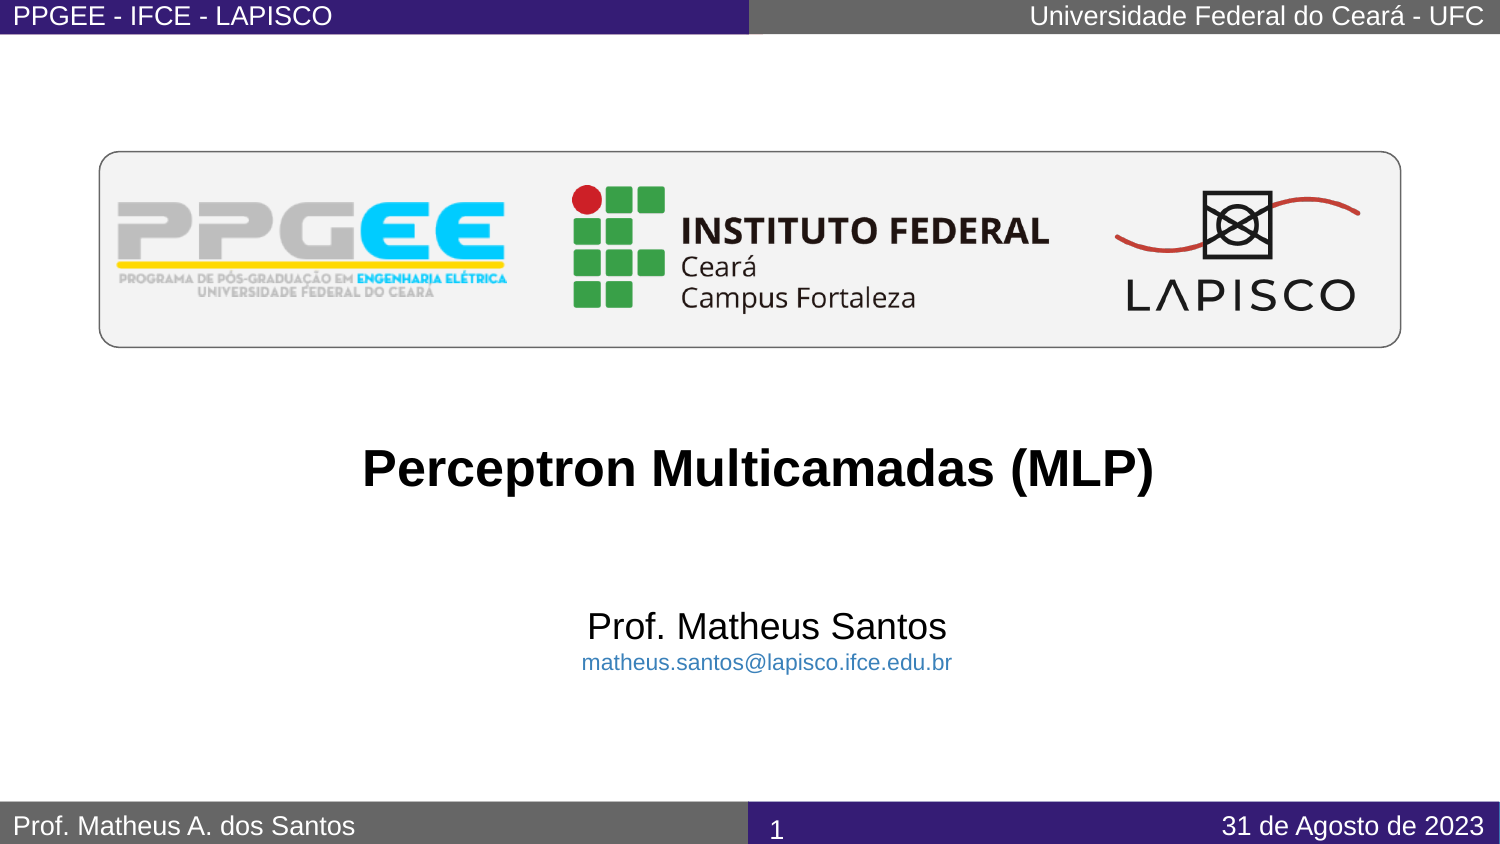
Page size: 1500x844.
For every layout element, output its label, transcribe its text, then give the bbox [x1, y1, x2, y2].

text_box [99, 151, 1401, 348]
picture [572, 184, 1050, 315]
slide_number ‹#› [731, 796, 822, 844]
picture [116, 201, 508, 298]
text_box Perceptron Multicamadas (MLP) [116, 421, 1401, 510]
picture [1114, 187, 1361, 317]
text_box Prof. Matheus Santos matheus.santos@lapisco.ifce.edu.br [116, 591, 1418, 687]
